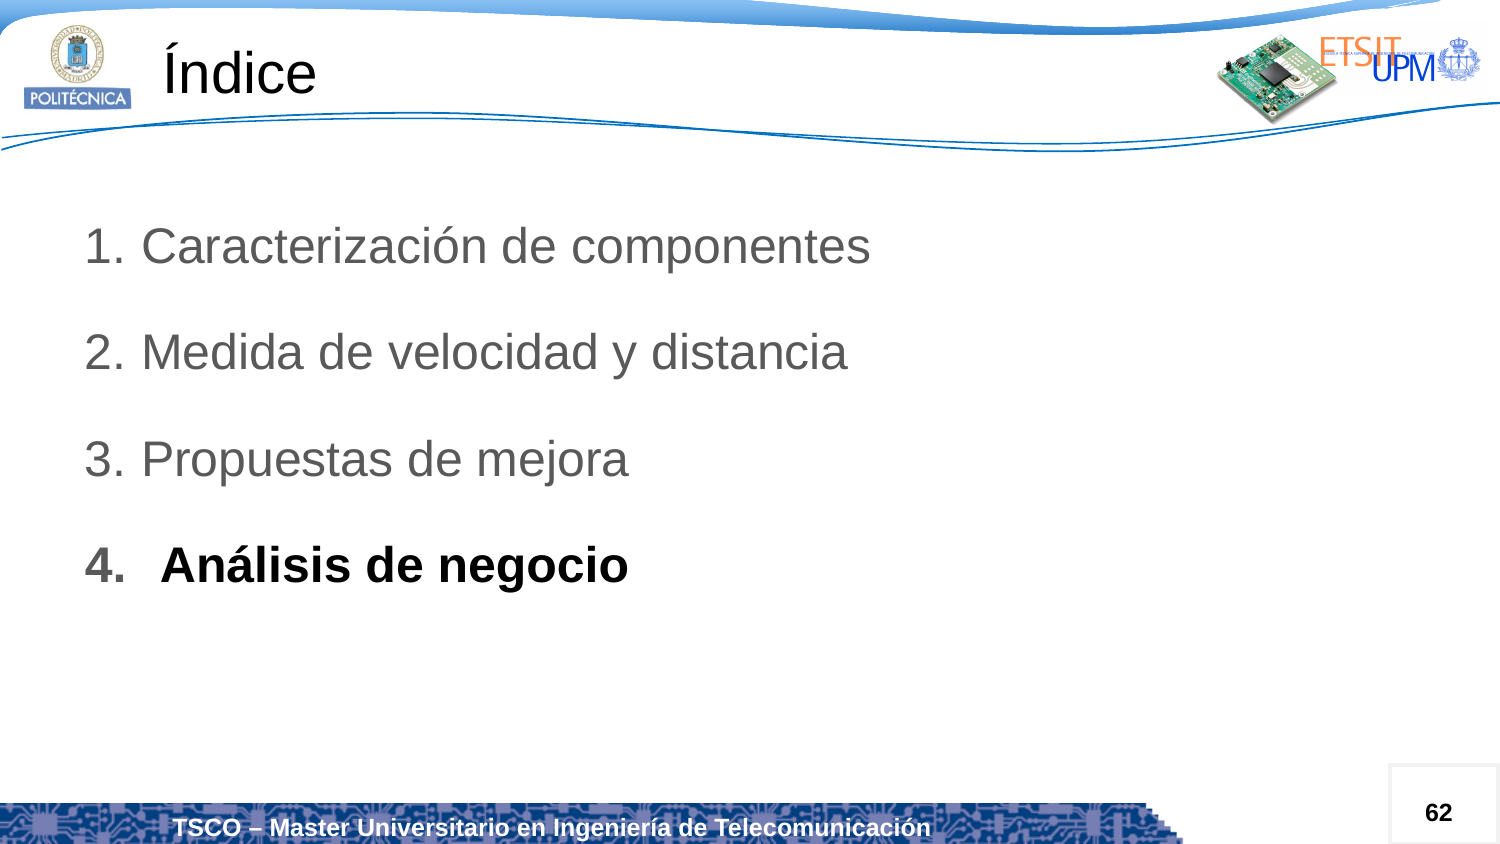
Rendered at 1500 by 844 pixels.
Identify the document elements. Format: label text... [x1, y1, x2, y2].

list Caracterización de componentes Medida de velocidad y distancia Propuestas de mejora Análisis de negocio [51, 189, 1449, 750]
title Índice [147, 20, 1168, 115]
picture [18, 19, 136, 115]
text_box [1388, 763, 1500, 844]
picture [0, 803, 1266, 844]
picture [1216, 21, 1489, 129]
